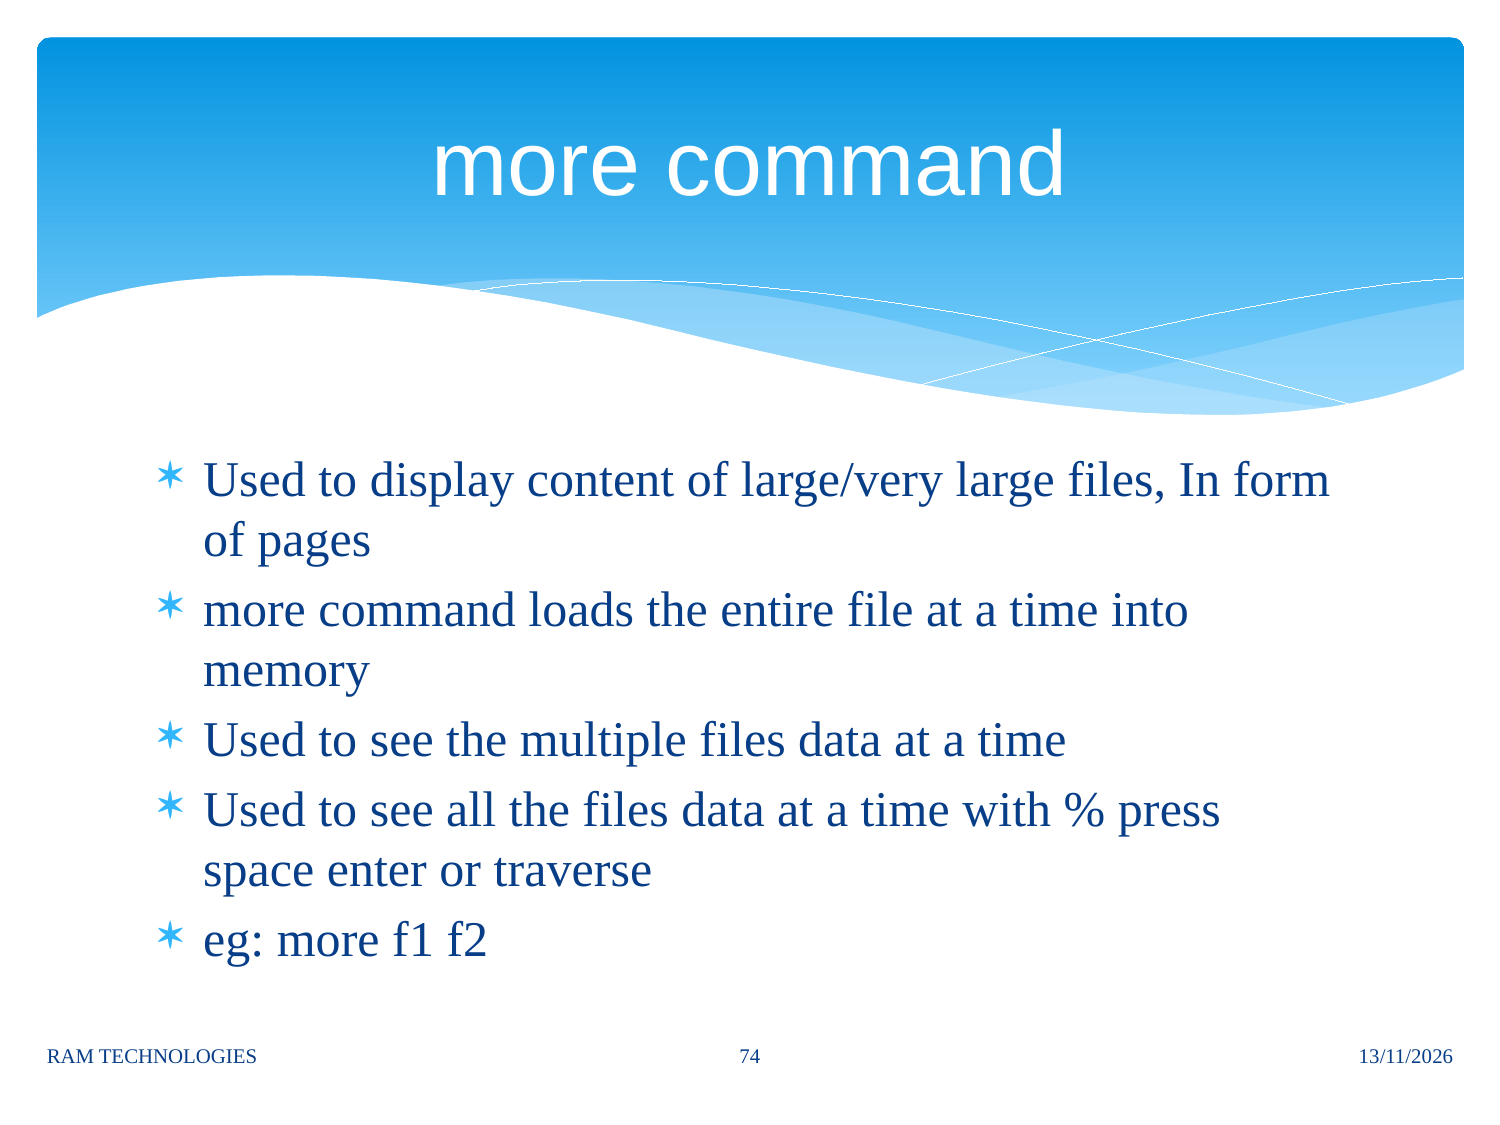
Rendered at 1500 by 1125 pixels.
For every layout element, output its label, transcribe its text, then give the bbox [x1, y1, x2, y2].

footer RAM TECHNOLOGIES [31, 1025, 653, 1086]
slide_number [847, 1025, 1469, 1086]
slide_number 74 [654, 1025, 846, 1086]
title more command [75, 55, 1425, 261]
list Used to display content of large/very large files, In form of pages more command loads the entire file at a time into memory Used to see the multiple files data at a time Used to see all the files data at a time with % press space enter or traverse eg: more f1 f2 [143, 438, 1359, 1005]
